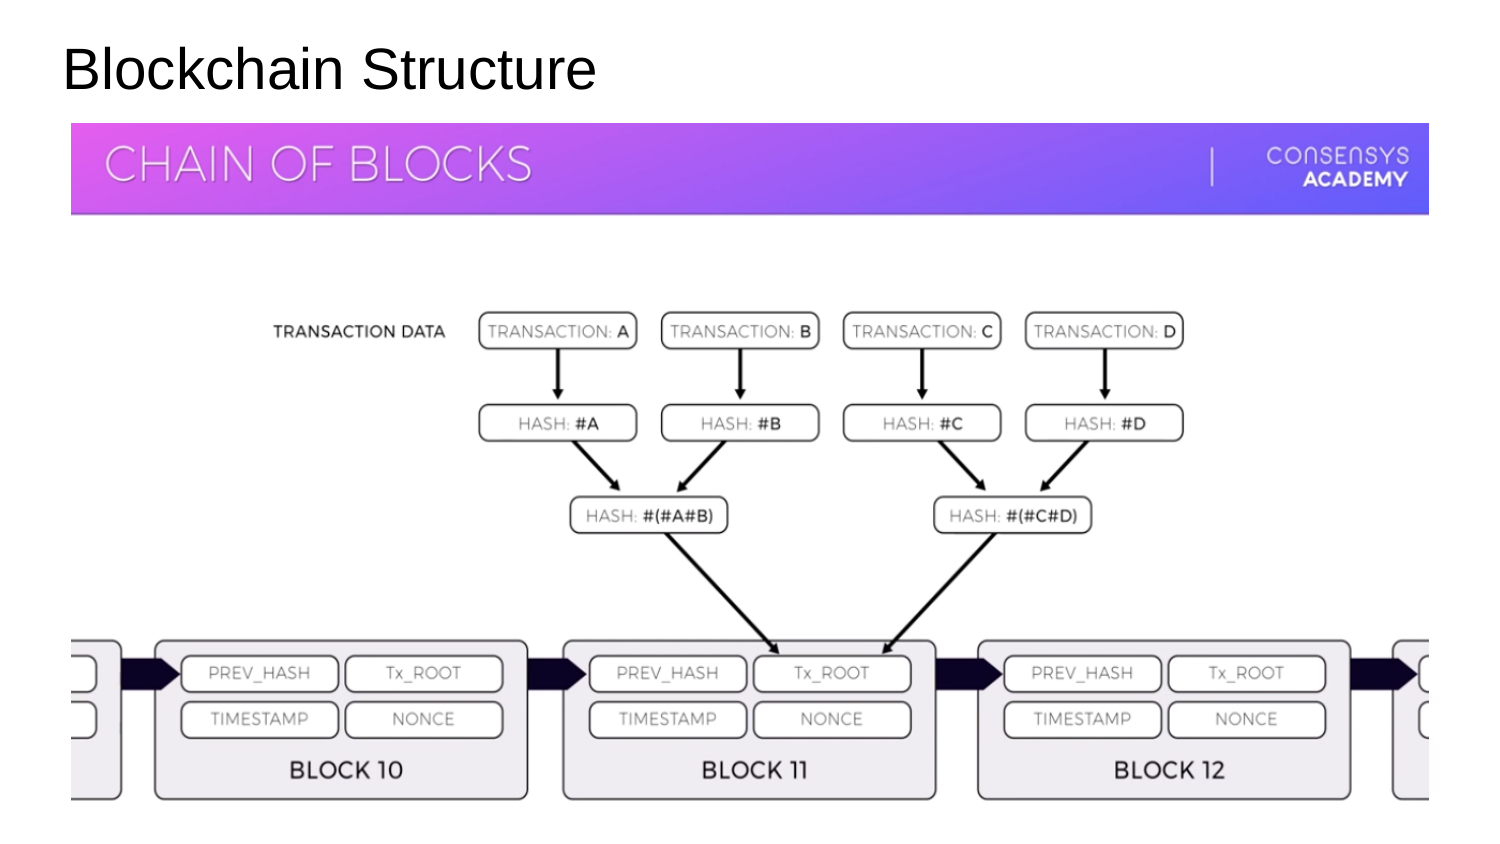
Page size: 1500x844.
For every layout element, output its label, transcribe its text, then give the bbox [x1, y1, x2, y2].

picture [70, 123, 1430, 837]
title Blockchain Structure [47, 16, 1446, 111]
